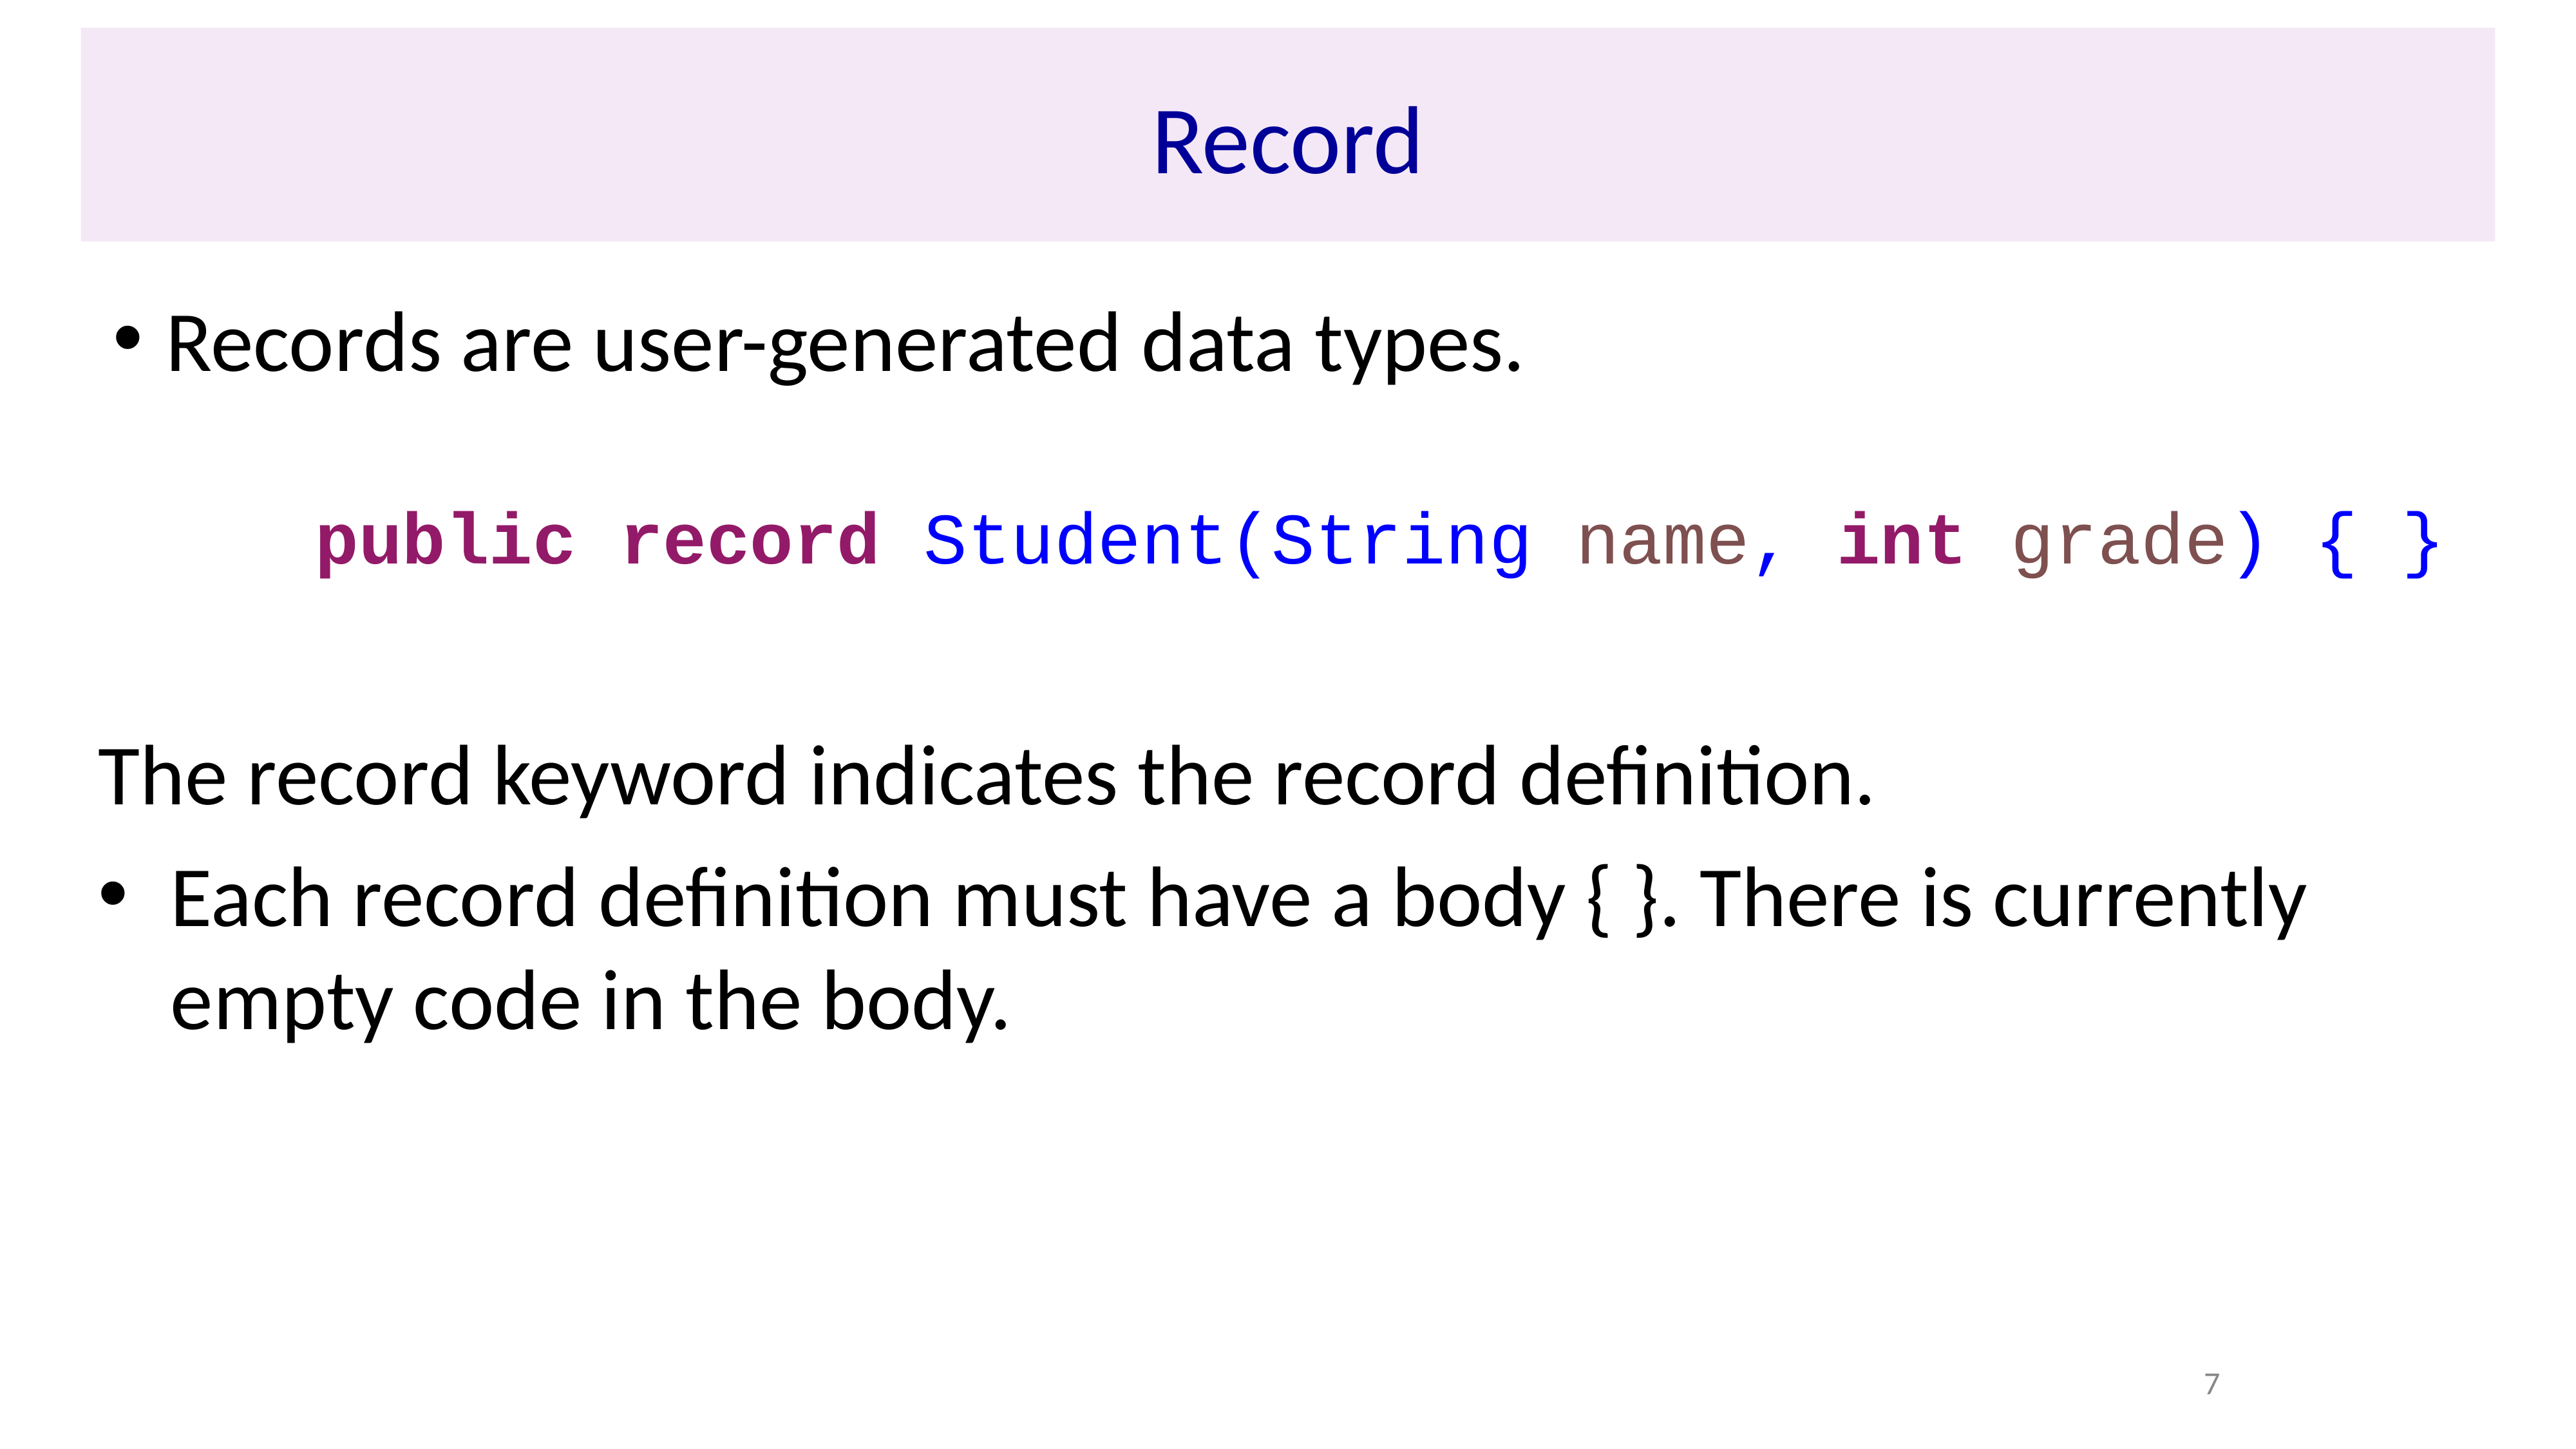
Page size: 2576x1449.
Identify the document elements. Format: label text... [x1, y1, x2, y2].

title Record [80, 28, 2496, 242]
slide_number 7 [2193, 1356, 2230, 1407]
list Records are user-generated data types. public record Student(String name, int grade) { } The record keyword indicates the record definition. Each record definition must have a body { }. There is currently empty code in the body. [88, 275, 2488, 1313]
